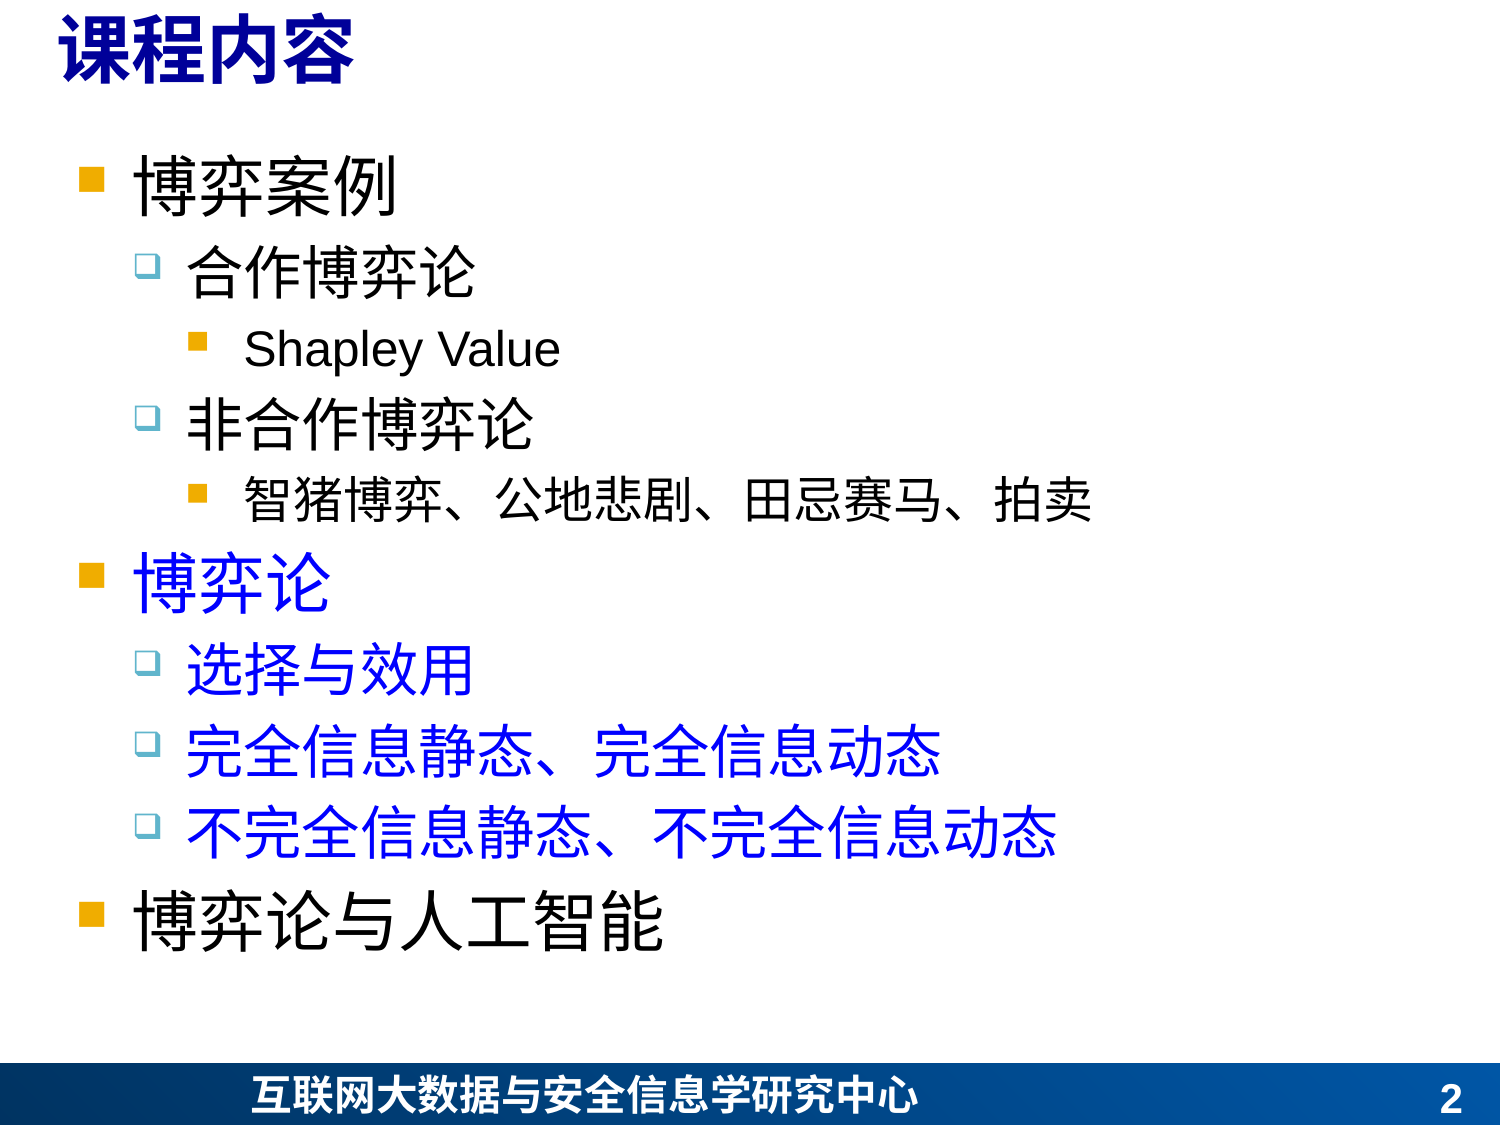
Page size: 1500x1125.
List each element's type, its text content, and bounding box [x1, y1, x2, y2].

slide_number 1 [1127, 1063, 1479, 1125]
title 课程内容 [41, 0, 1500, 114]
list 博弈案例 合作博弈论 Shapley Value 非合作博弈论 智猪博弈、公地悲剧、田忌赛马、拍卖 博弈论 选择与效用 完全信息静态、完全信息动态 不完全信息静态、不完全信息动态 博弈论与人工智能 [60, 137, 1478, 1004]
